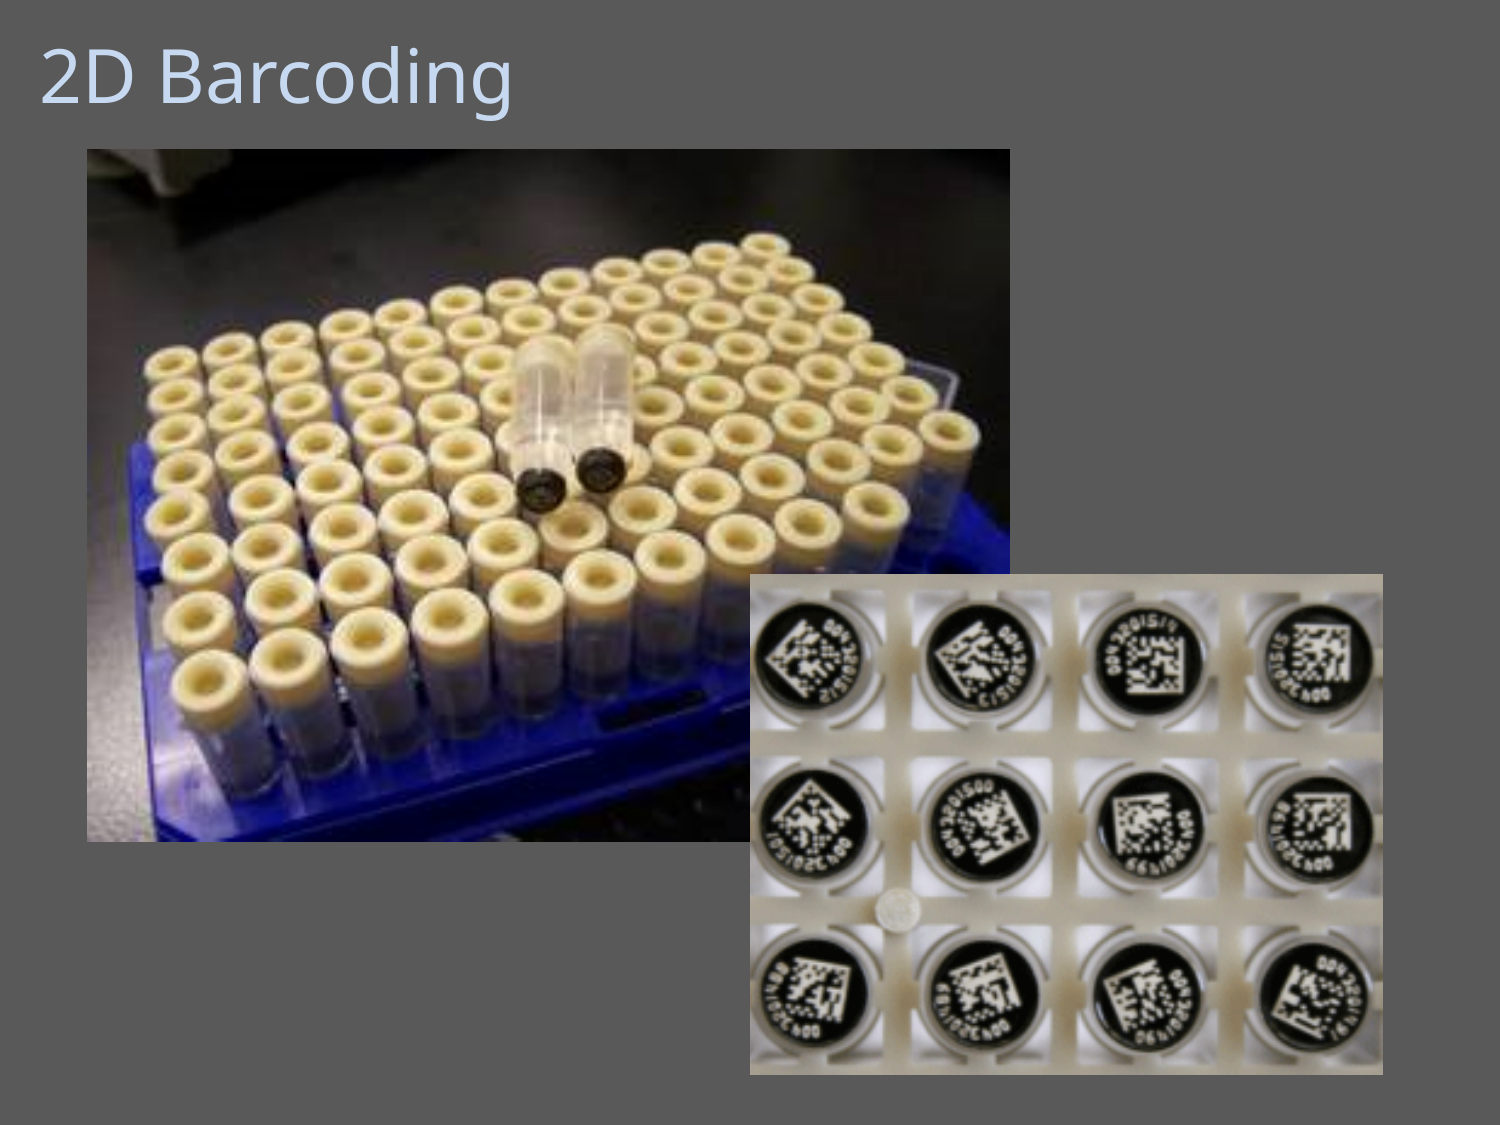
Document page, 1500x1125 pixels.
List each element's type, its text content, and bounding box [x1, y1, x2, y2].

picture [87, 149, 1383, 1075]
text_box 2D Barcoding [24, 21, 1463, 127]
